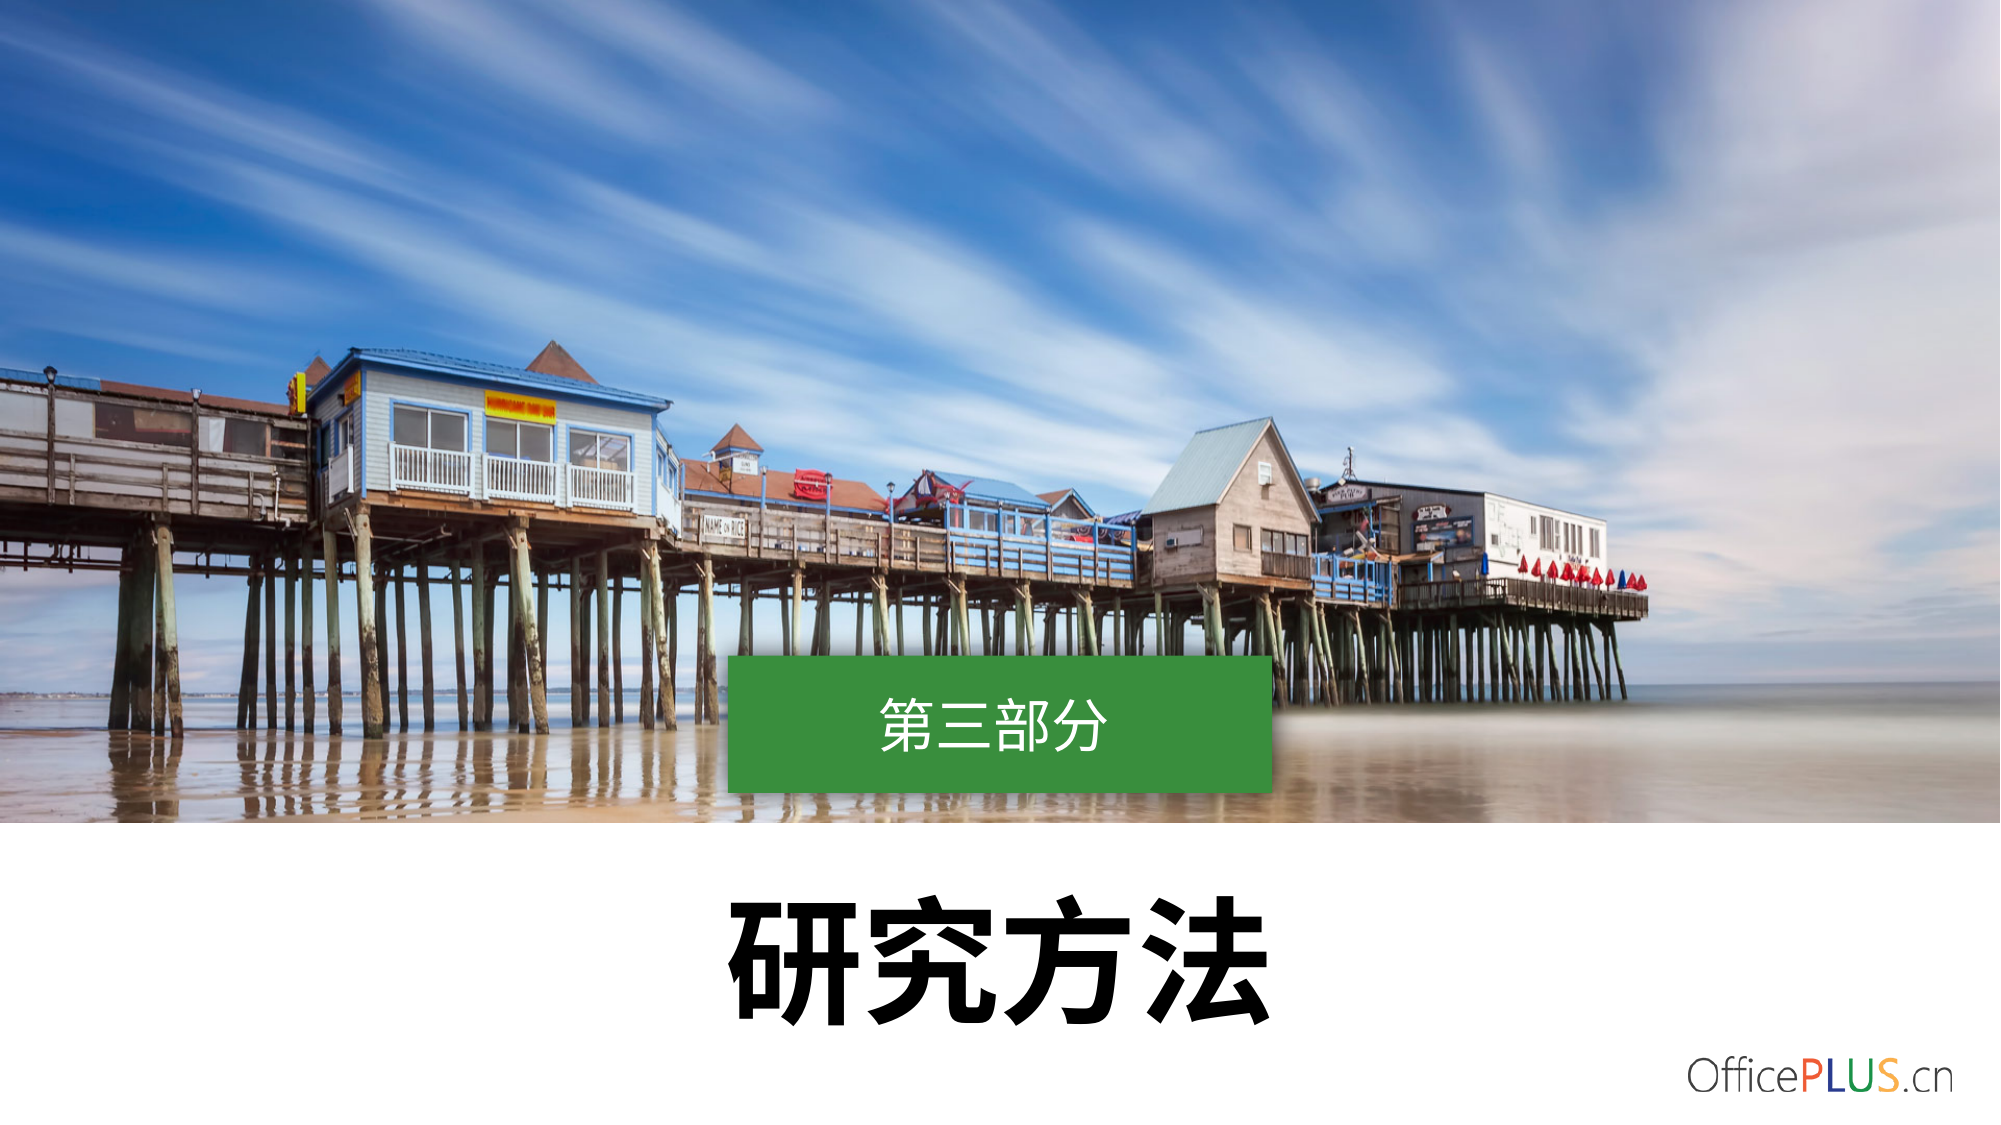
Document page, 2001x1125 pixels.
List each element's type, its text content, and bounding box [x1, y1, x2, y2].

picture [1688, 1056, 1952, 1092]
picture [0, 0, 2000, 823]
text_box 研究方法 [710, 868, 1290, 1048]
